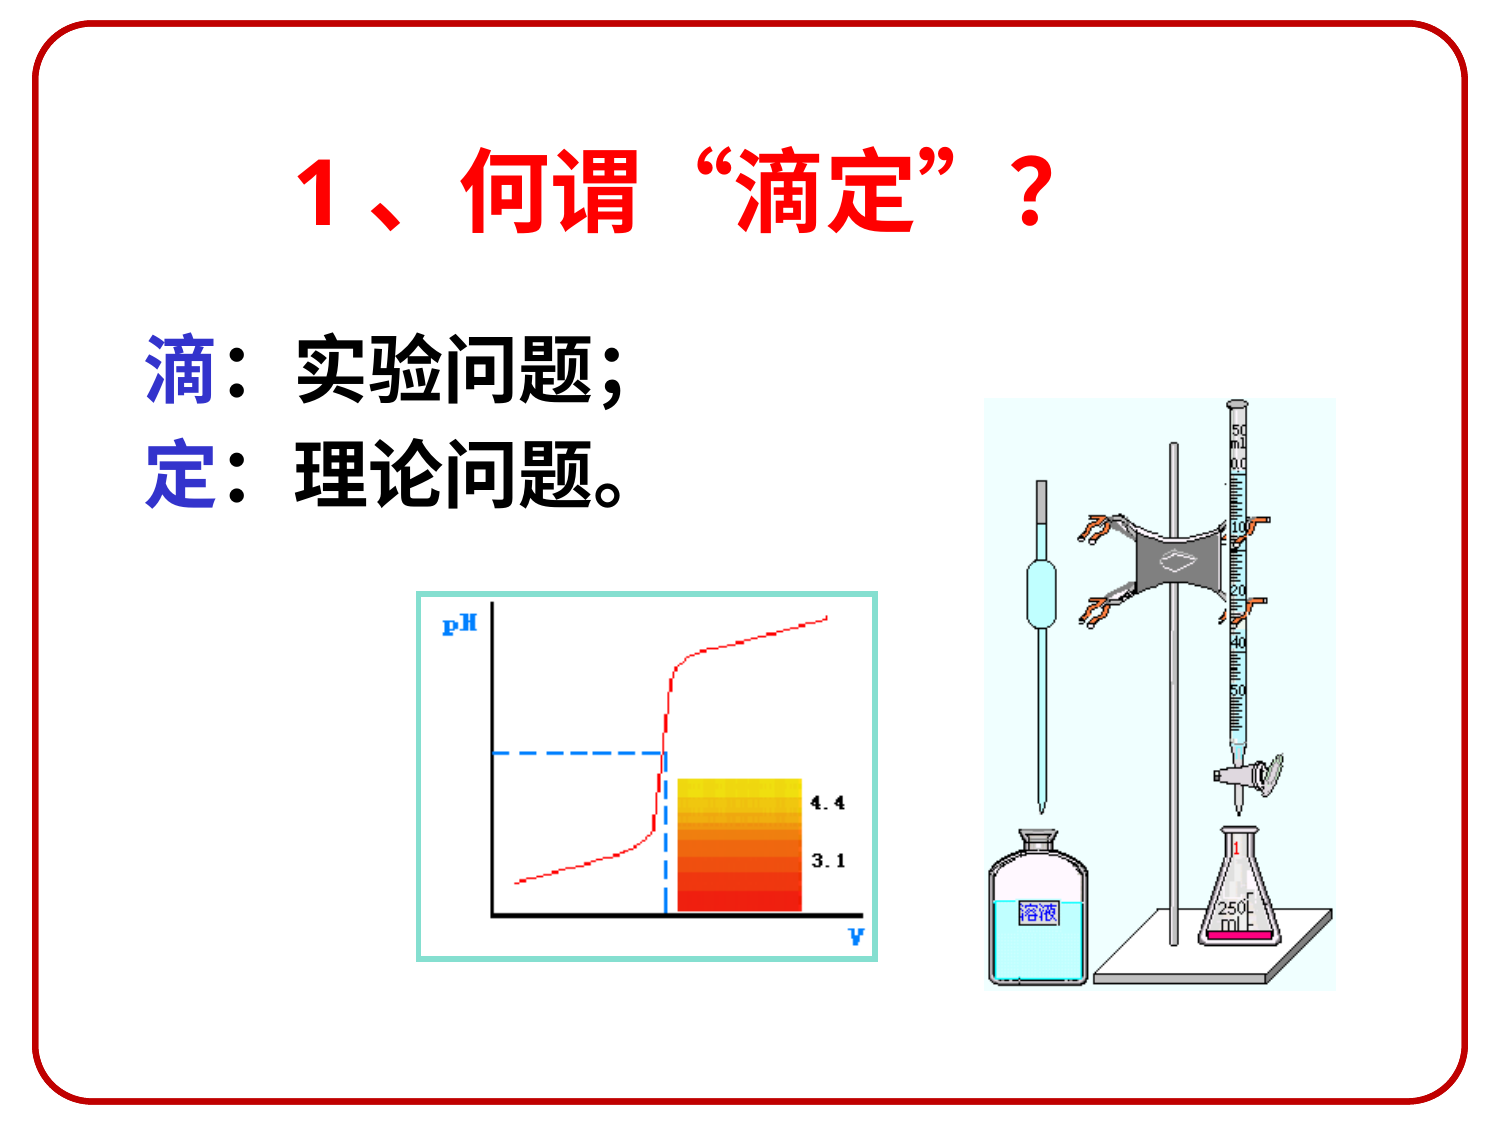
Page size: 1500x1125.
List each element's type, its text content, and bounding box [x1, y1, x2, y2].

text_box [984, 398, 1337, 991]
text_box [421, 597, 873, 957]
title 1、何谓“滴定”？ [277, 136, 1162, 254]
list 滴：实验问题； 定：理论问题。 [128, 314, 697, 560]
